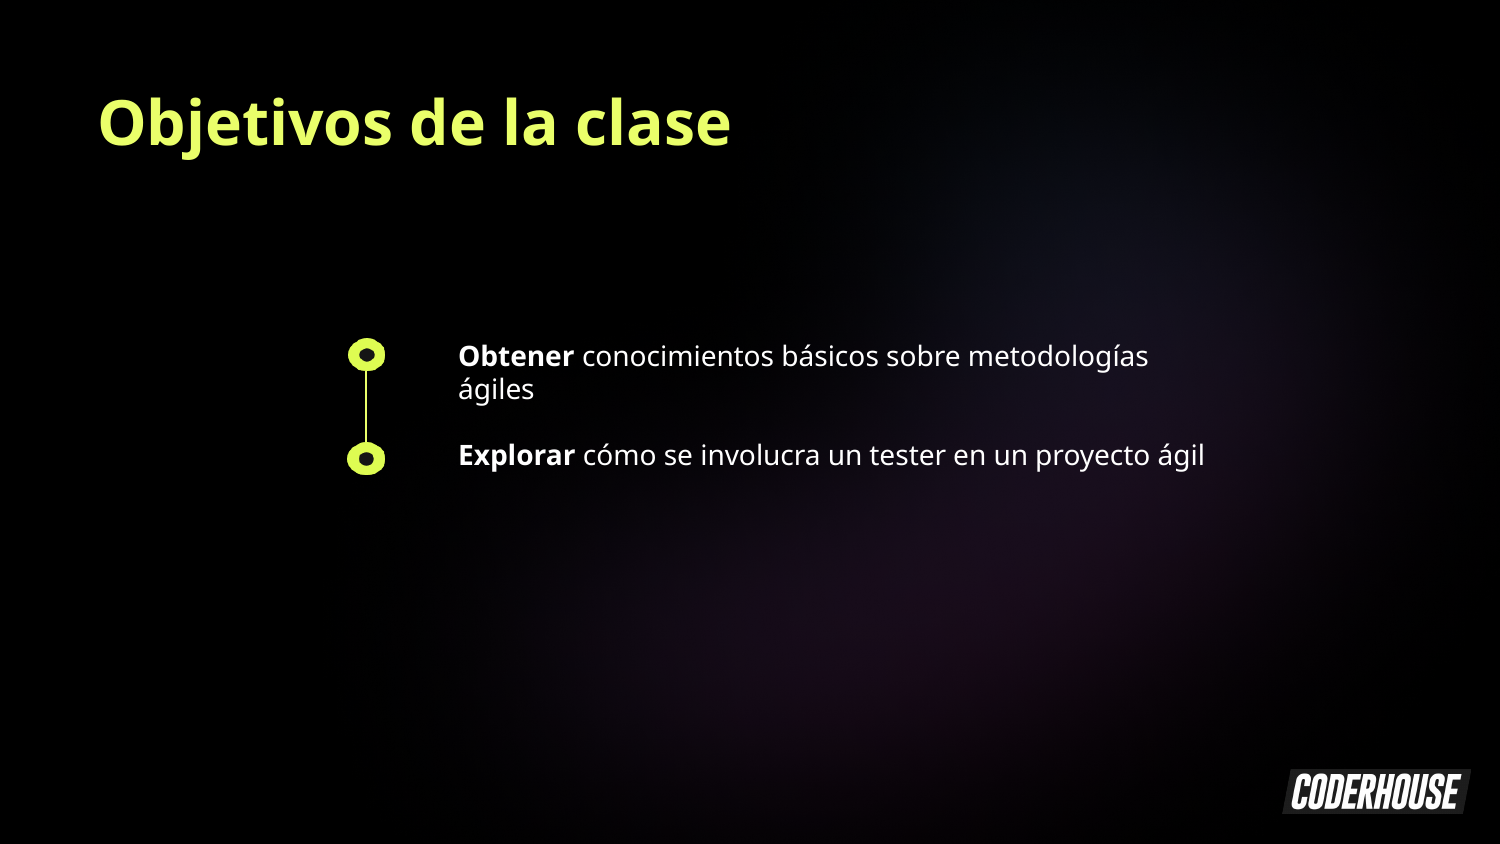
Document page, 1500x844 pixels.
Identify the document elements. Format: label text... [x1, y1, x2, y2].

text_box Objetivos de la clase [82, 76, 1418, 175]
text_box Obtener conocimientos básicos sobre metodologías ágiles [443, 323, 1231, 421]
text_box Explorar cómo se involucra un tester en un proyecto ágil [443, 422, 1231, 486]
picture [0, 0, 1500, 844]
